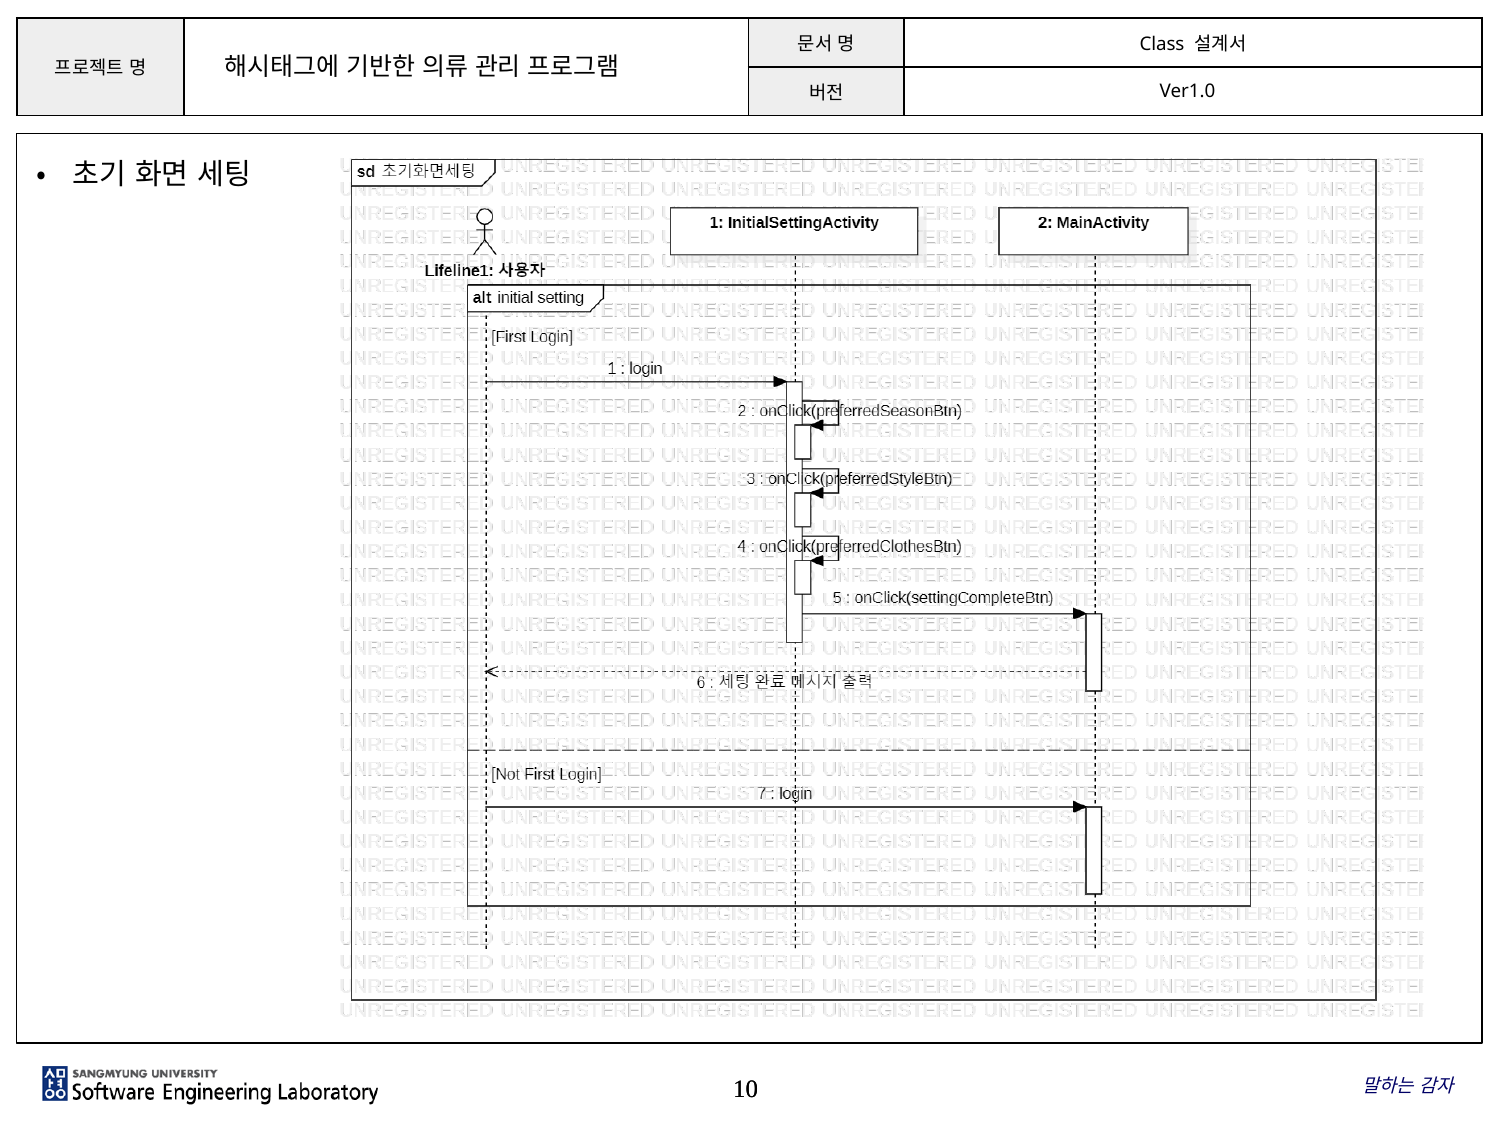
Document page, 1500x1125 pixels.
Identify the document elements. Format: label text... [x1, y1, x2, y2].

text_box •초기 화면 세팅 [21, 147, 267, 198]
text_box Ver1.0 [1144, 71, 1342, 109]
picture [339, 147, 1424, 1023]
text_box 해시태그에 기반한 의류 관리 프로그램 [209, 42, 792, 88]
footer 말하는 감자 [994, 1060, 1454, 1110]
picture [42, 1066, 382, 1106]
